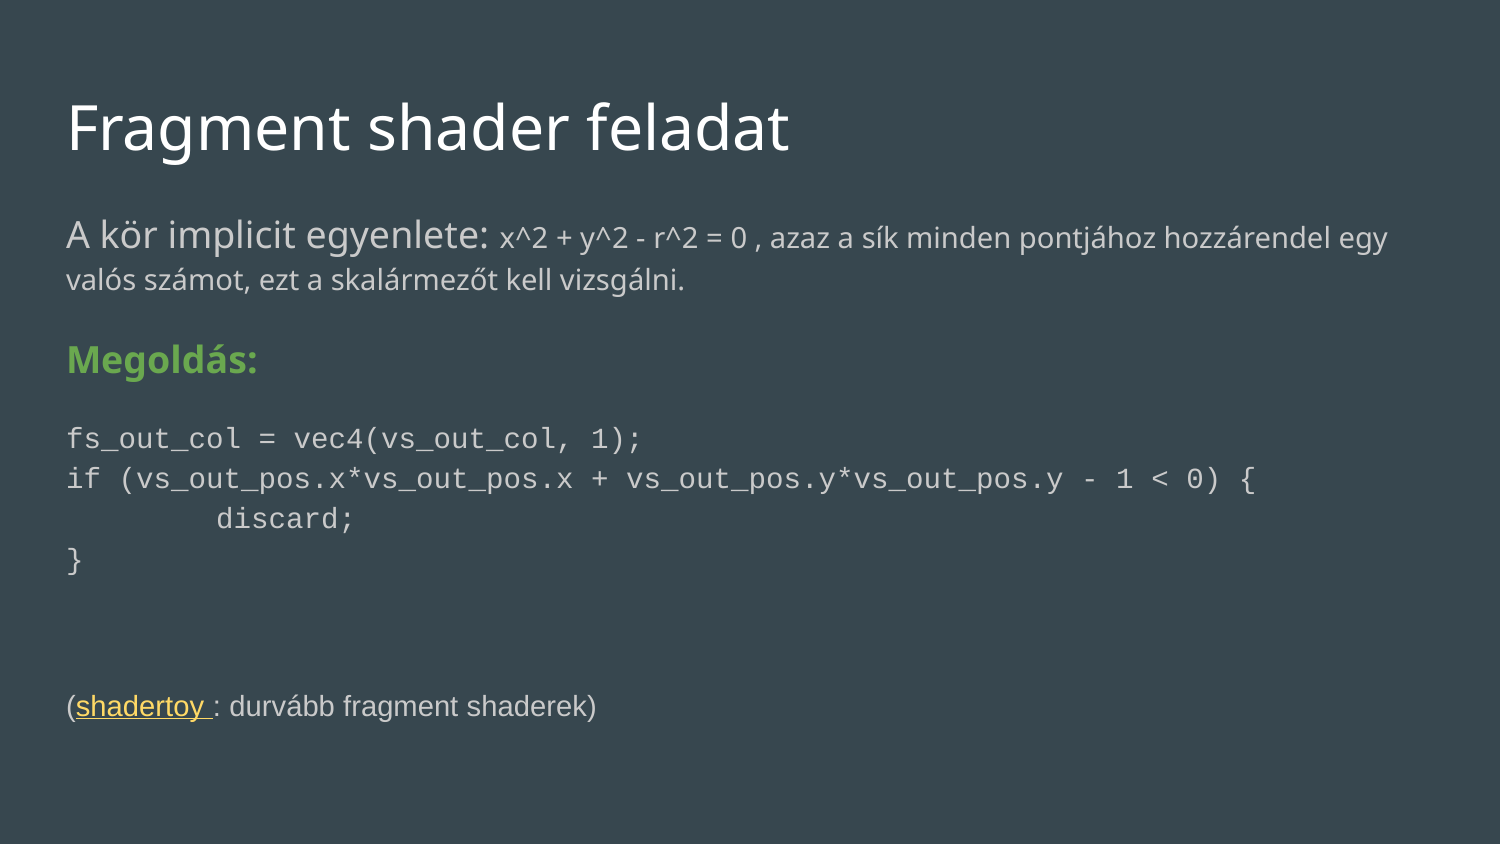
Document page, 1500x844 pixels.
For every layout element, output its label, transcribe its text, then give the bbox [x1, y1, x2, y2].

title Fragment shader feladat [51, 72, 1449, 167]
list A kör implicit egyenlete: x^2 + y^2 - r^2 = 0 , azaz a sík minden pontjához hozzárendel egy valós számot, ezt a skalármezőt kell vizsgálni. Megoldás: fs_out_col = vec4(vs_out_col, 1); if (vs_out_pos.x*vs_out_pos.x + vs_out_pos.y*vs_out_pos.y - 1 < 0) { discard; } (shadertoy : durvább fragment shaderek) [51, 189, 1449, 750]
